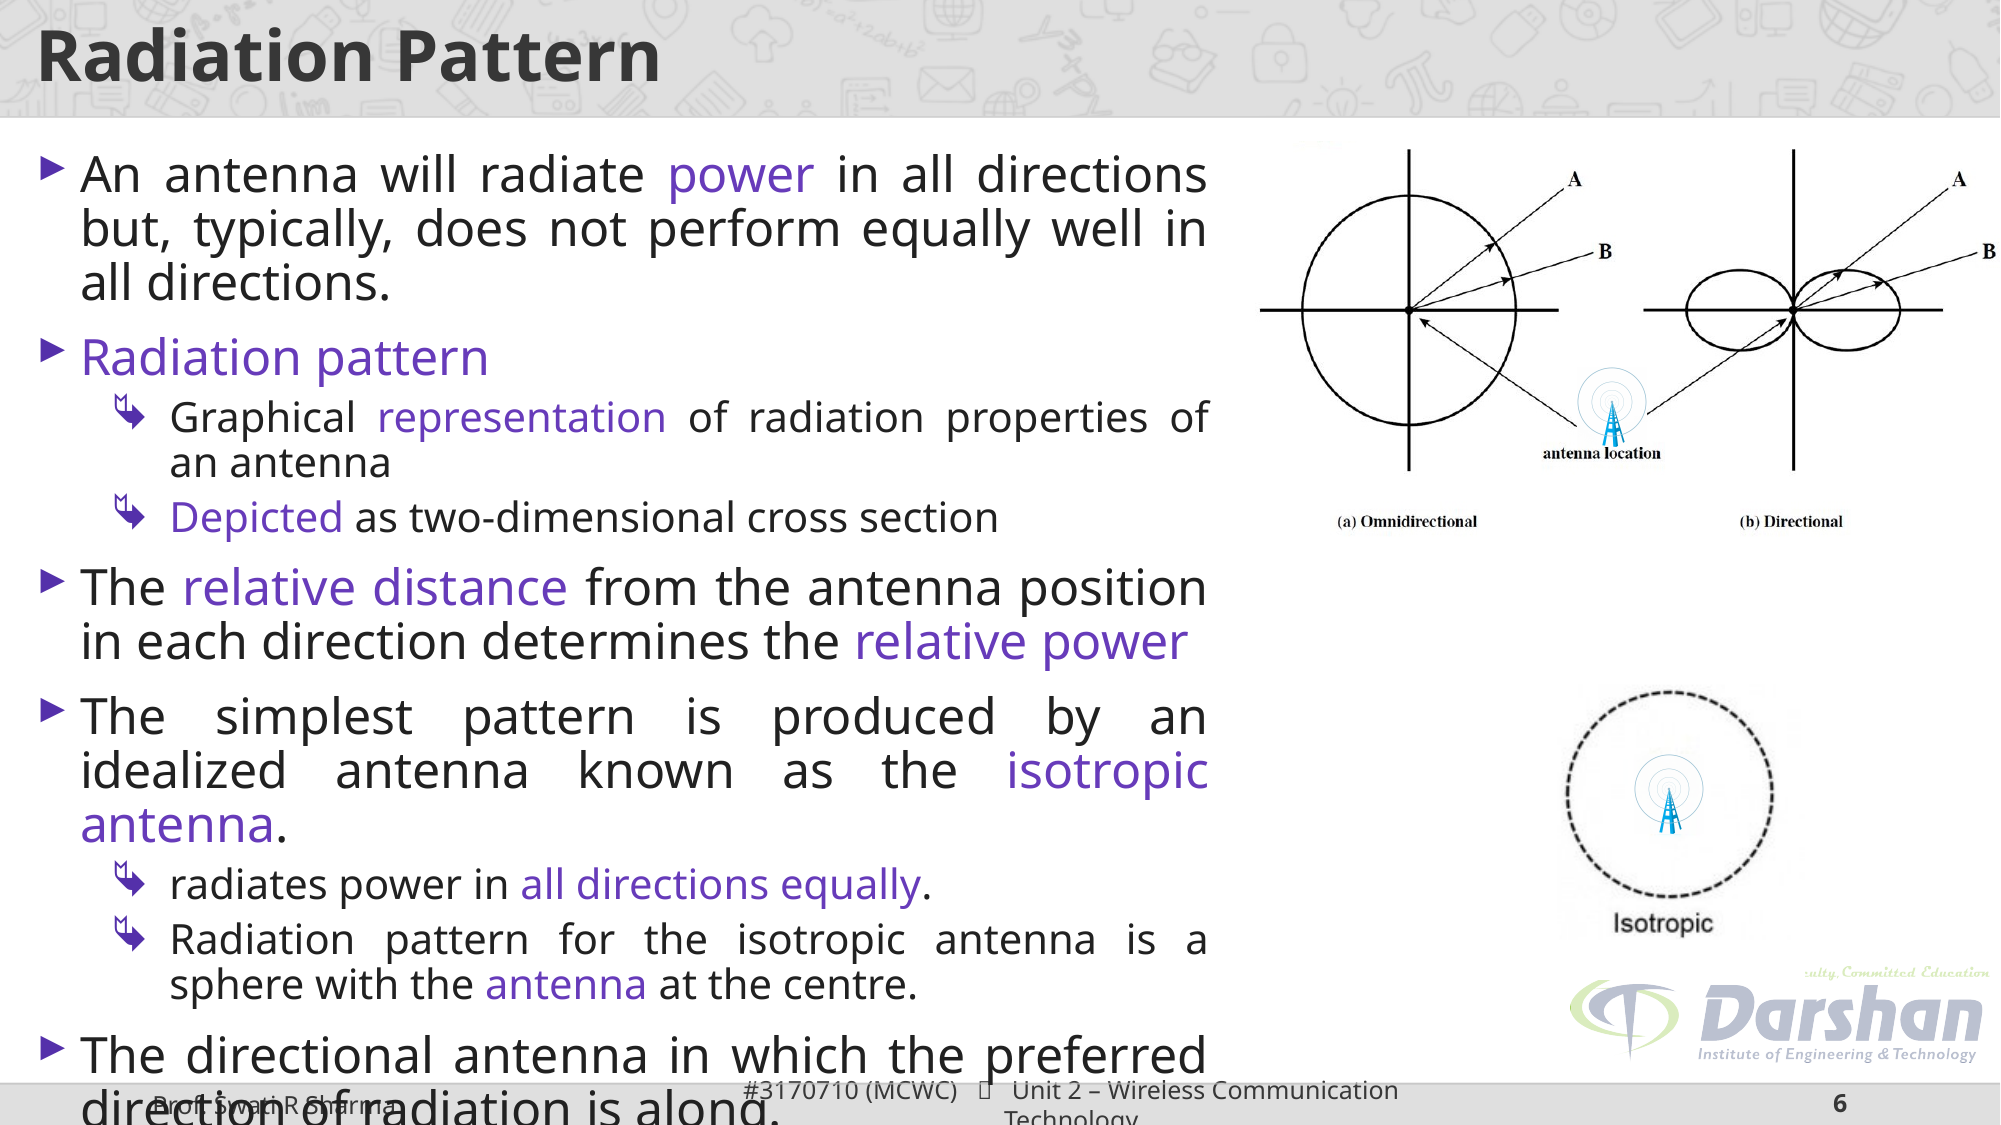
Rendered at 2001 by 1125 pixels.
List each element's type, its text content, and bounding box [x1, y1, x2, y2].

picture [1557, 671, 1805, 980]
picture [1255, 141, 2000, 537]
title Radiation Pattern [0, 0, 2000, 117]
list An antenna will radiate power in all directions but, typically, does not perform equally well in all directions. Radiation pattern Graphical representation of radiation properties of an antenna Depicted as two-dimensional cross section The relative distance from the antenna position in each direction determines the relative power The simplest pattern is produced by an idealized antenna known as the isotropic antenna. radiates power in all directions equally. Radiation pattern for the isotropic antenna is a sphere with the antenna at the centre. The directional antenna in which the preferred direction of radiation is along. [21, 141, 1225, 1059]
